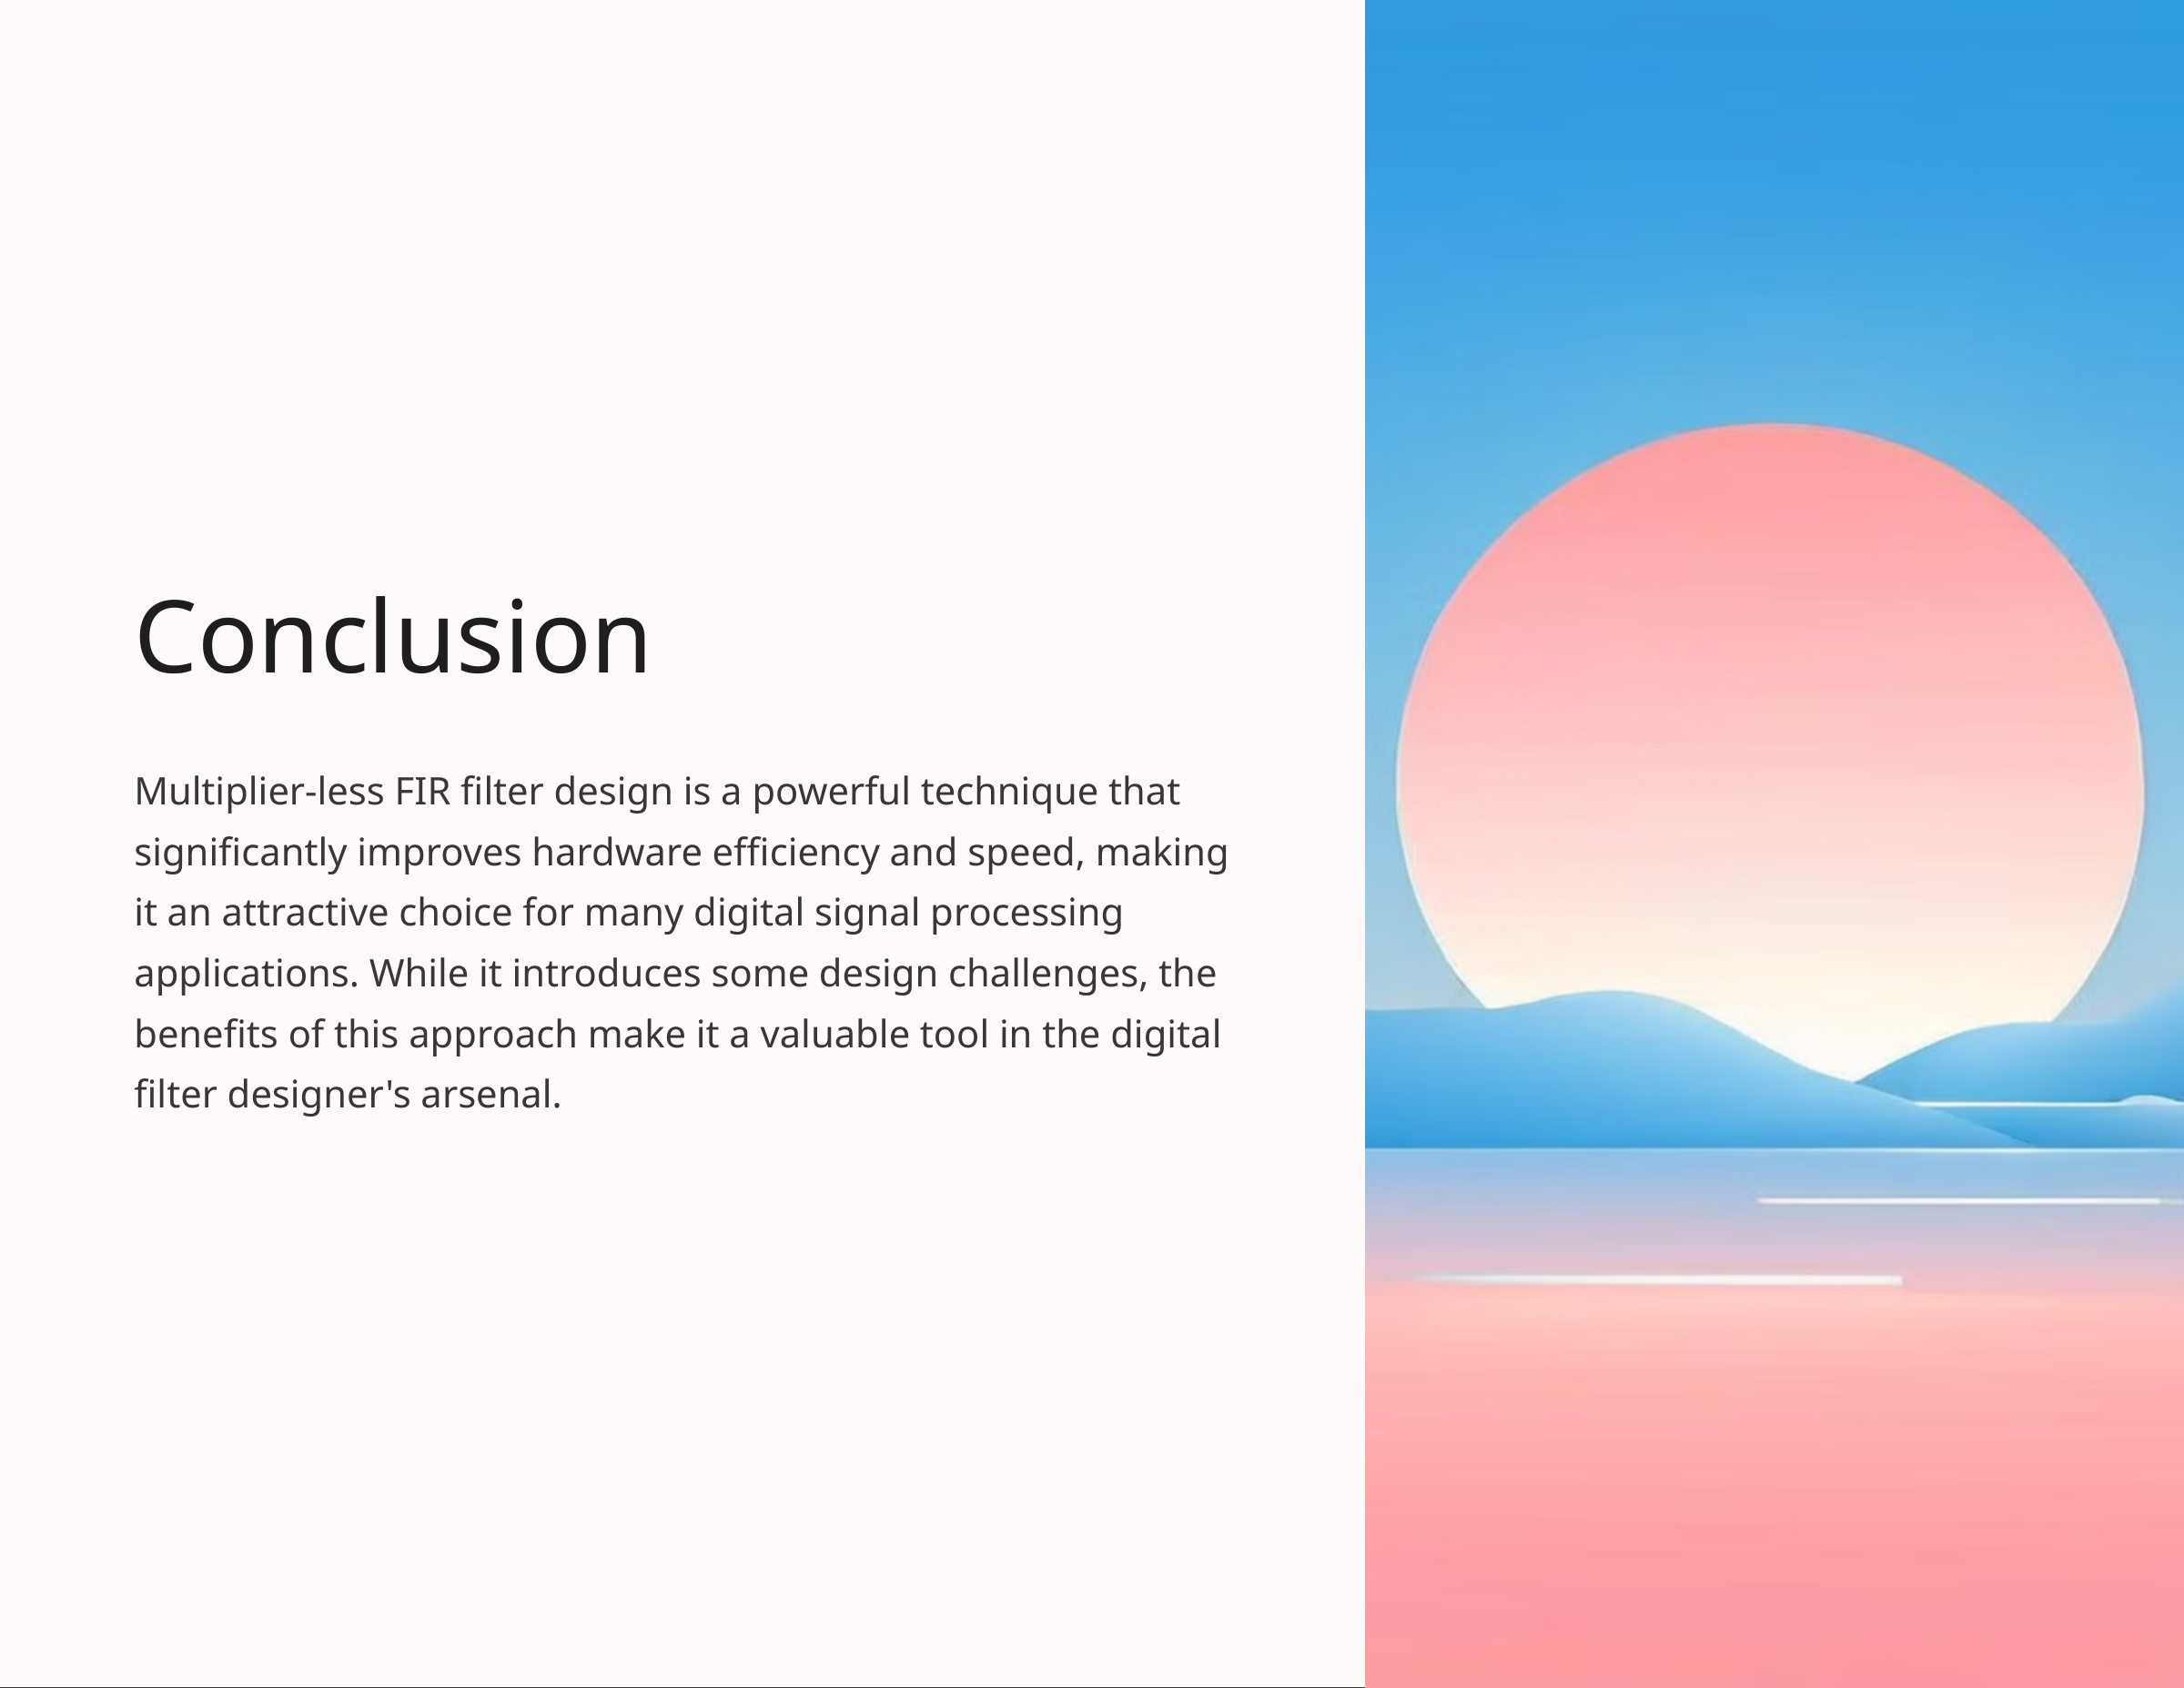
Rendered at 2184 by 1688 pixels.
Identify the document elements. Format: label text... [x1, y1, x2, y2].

text_box Conclusion [134, 568, 1143, 694]
picture [1364, 0, 2184, 1688]
text_box Multiplier-less FIR filter design is a powerful technique that significantly improves hardware efficiency and speed, making it an attractive choice for many digital signal processing applications. While it introduces some design challenges, the benefits of this approach make it a valuable tool in the digital filter designer's arsenal. [134, 751, 1231, 1119]
